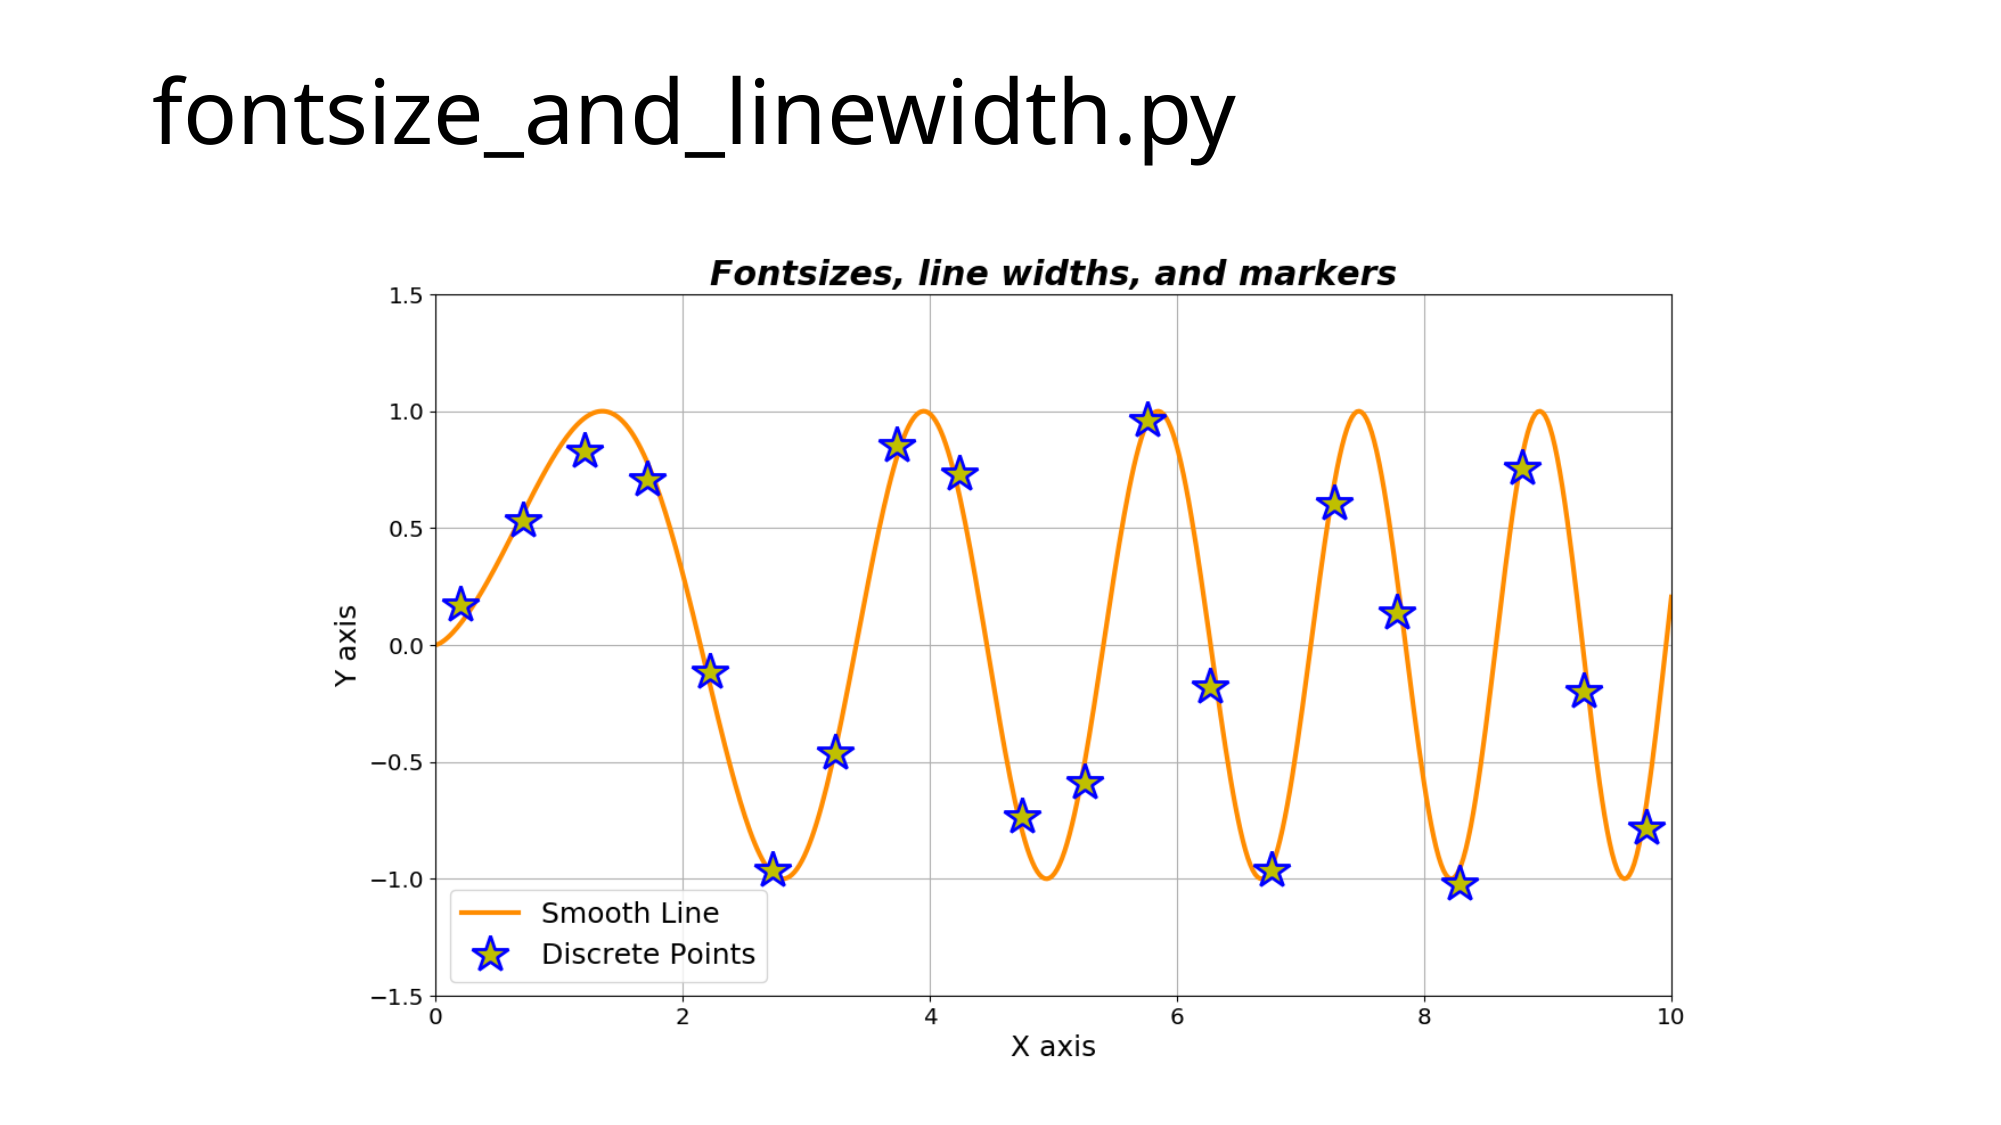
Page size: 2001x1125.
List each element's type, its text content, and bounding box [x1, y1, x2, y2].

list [236, 185, 1831, 1096]
title fontsize_and_linewidth.py [137, 59, 1863, 173]
